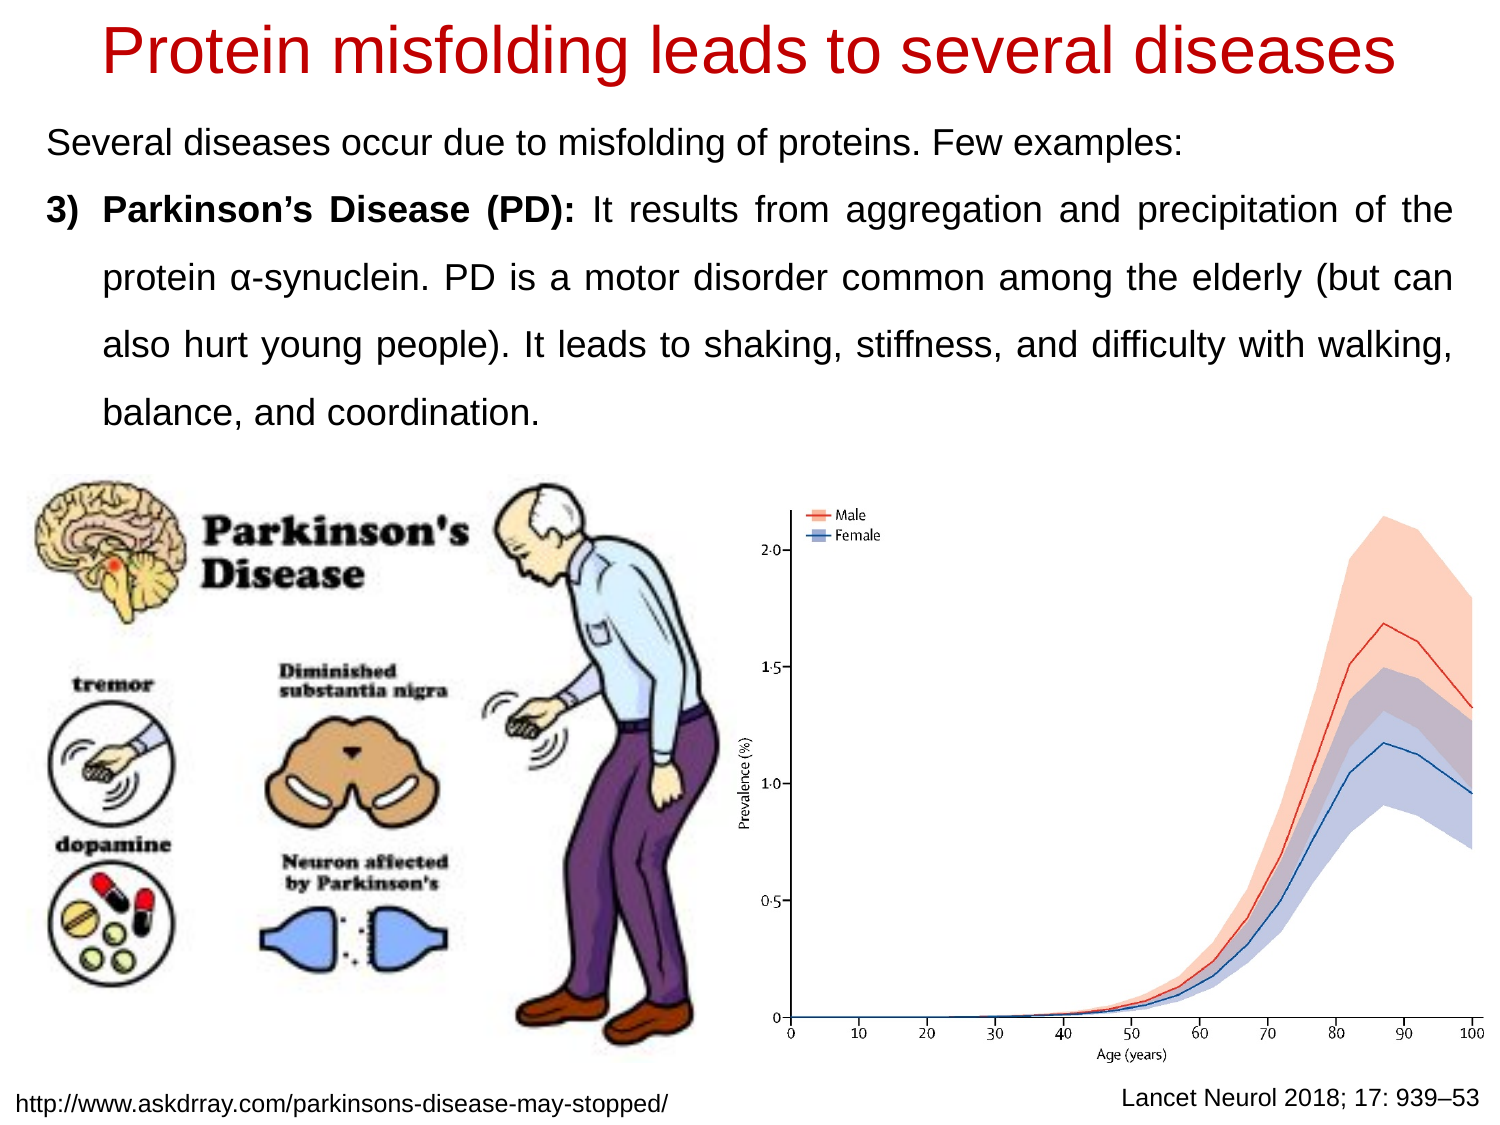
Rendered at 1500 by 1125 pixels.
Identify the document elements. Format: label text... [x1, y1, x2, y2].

picture [24, 474, 1484, 1063]
text_box Several diseases occur due to misfolding of proteins. Few examples: Parkinson’s Disease (PD): It results from aggregation and precipitation of the protein α-synuclein. PD is a motor disorder common among the elderly (but can also hurt young people). It leads to shaking, stiffness, and difficulty with walking, balance, and coordination. [31, 87, 1469, 440]
text_box http://www.askdrray.com/parkinsons-disease-may-stopped/ [0, 1079, 751, 1125]
text_box Protein misfolding leads to several diseases [31, 0, 1469, 87]
text_box Lancet Neurol 2018; 17: 939–53 [1106, 1073, 1496, 1119]
